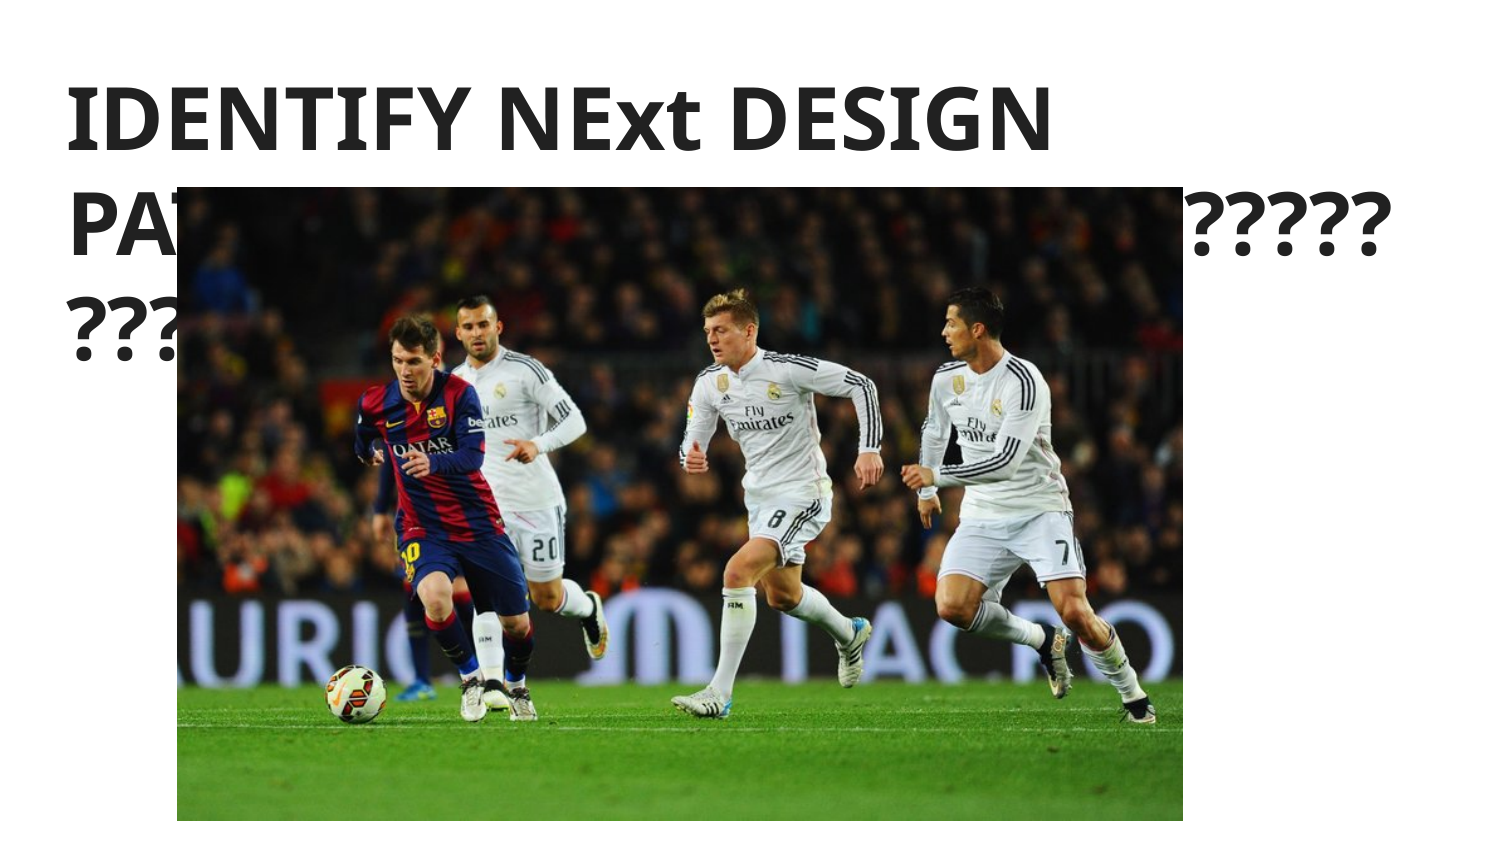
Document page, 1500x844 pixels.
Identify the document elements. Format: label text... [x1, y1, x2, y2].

title IDENTIFY NExt DESIGN PATTERN………………!!!!!!!!?????????? [51, 48, 1449, 180]
picture [177, 186, 1184, 821]
